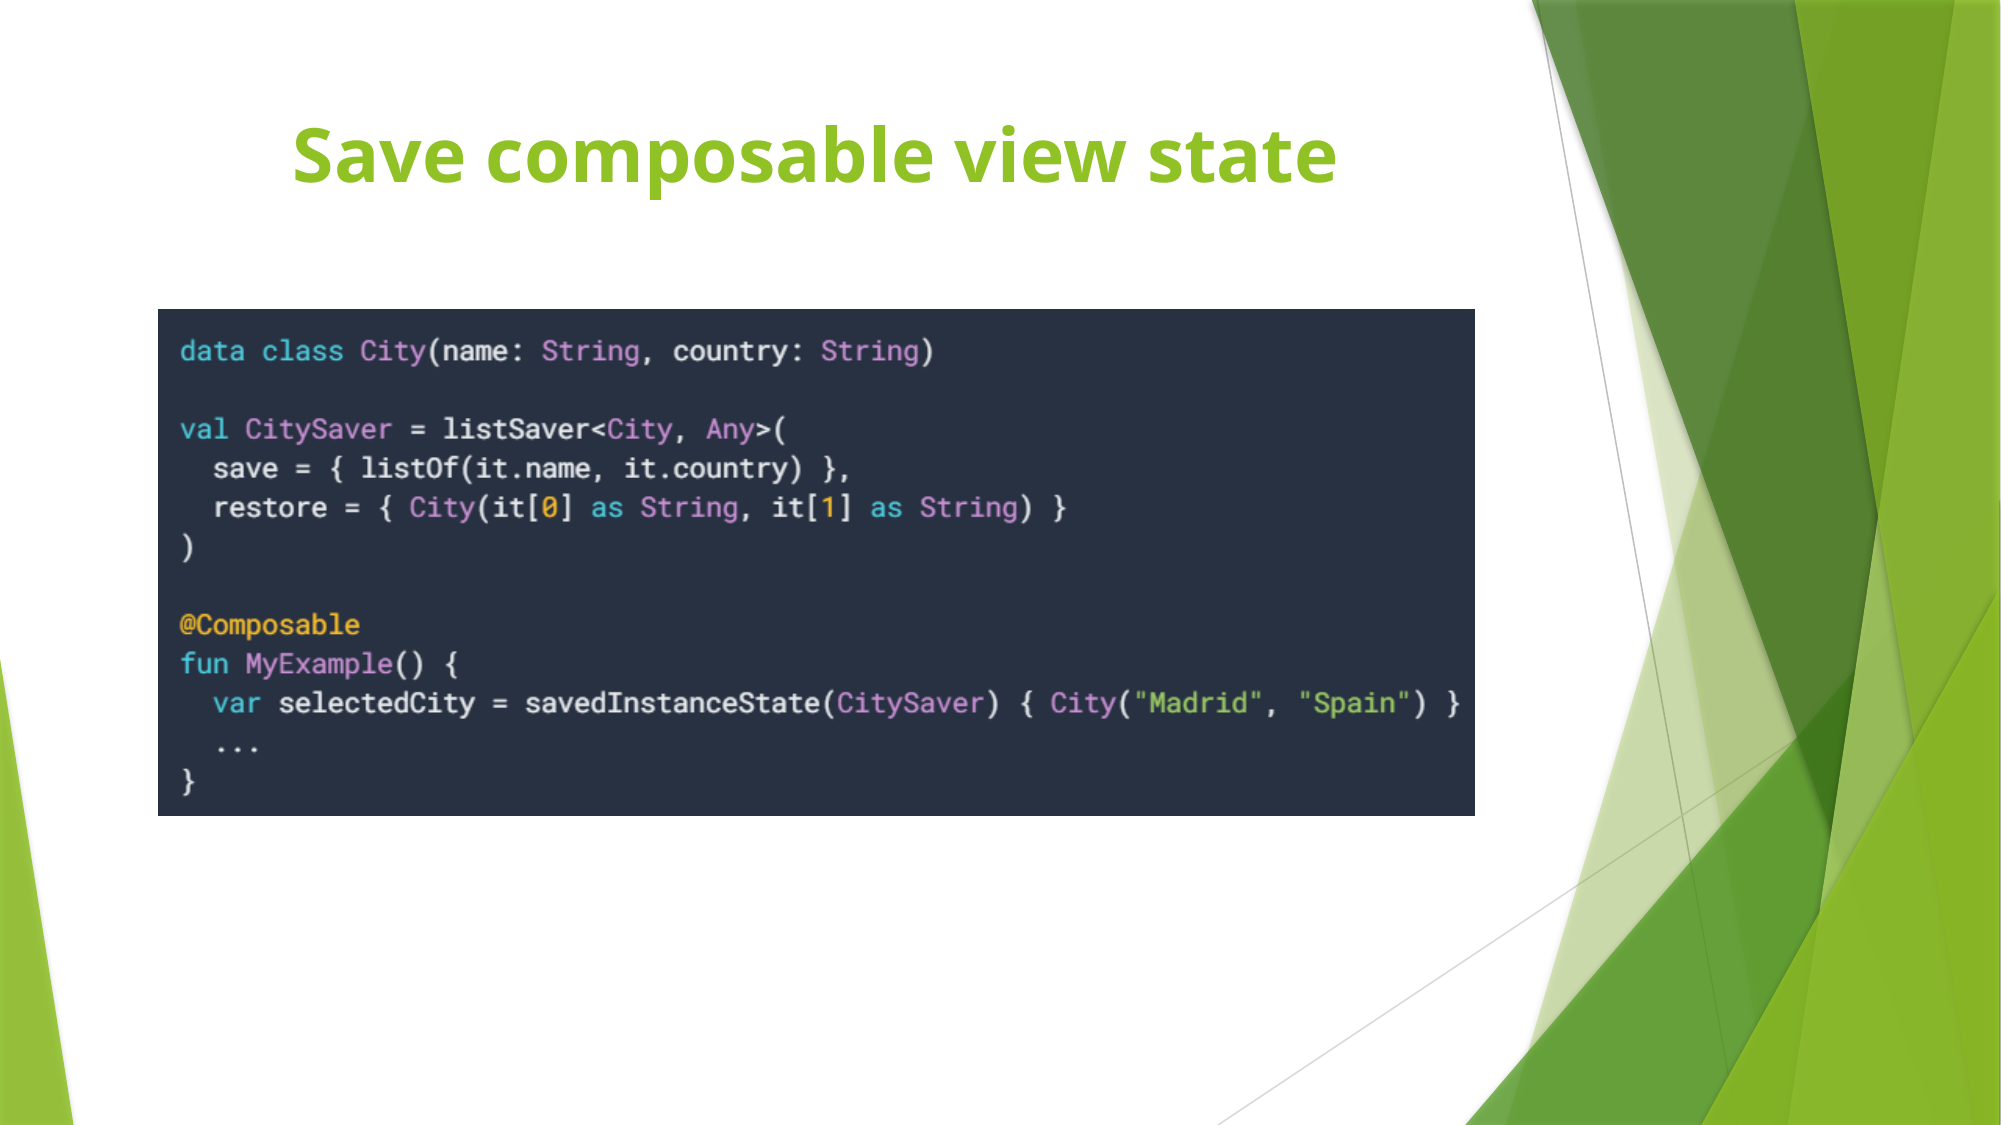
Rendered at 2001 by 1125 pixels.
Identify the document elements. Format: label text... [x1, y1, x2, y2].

title Save composable view state [111, 99, 1522, 317]
picture [157, 308, 1475, 817]
